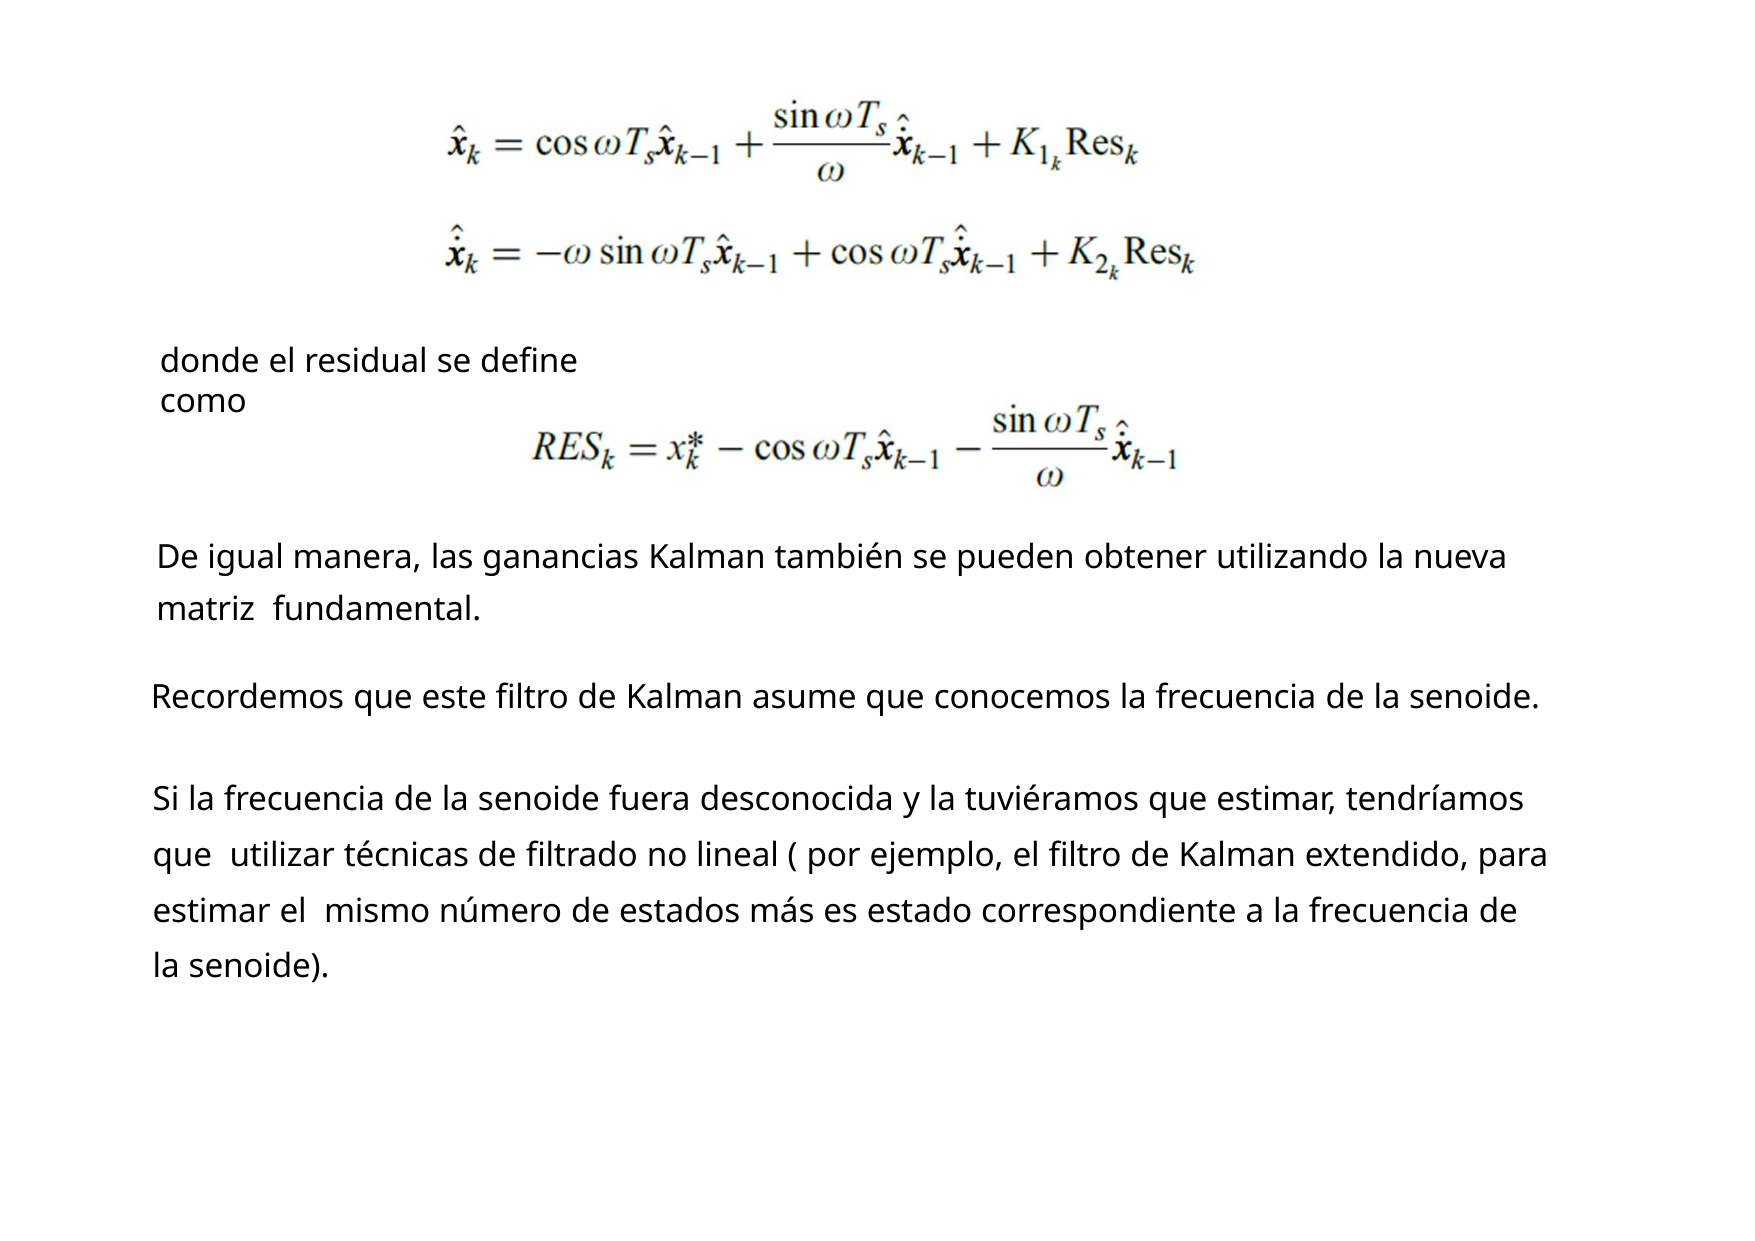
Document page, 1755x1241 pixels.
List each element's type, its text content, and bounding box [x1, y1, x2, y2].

picture [443, 94, 1142, 183]
text_box De igual manera, las ganancias Kalman también se pueden obtener utilizando la nueva matriz fundamental. Recordemos que este filtro de Kalman asume que conocemos la frecuencia de la senoide. Si la frecuencia de la senoide fuera desconocida y la tuviéramos que estimar, tendríamos que utilizar técnicas de filtrado no lineal ( por ejemplo, el filtro de Kalman extendido, para estimar el mismo número de estados más es estado correspondiente a la frecuencia de la senoide). [148, 520, 1554, 985]
text_box donde el residual se define como [157, 336, 651, 419]
picture [524, 402, 1181, 491]
picture [441, 223, 1200, 284]
